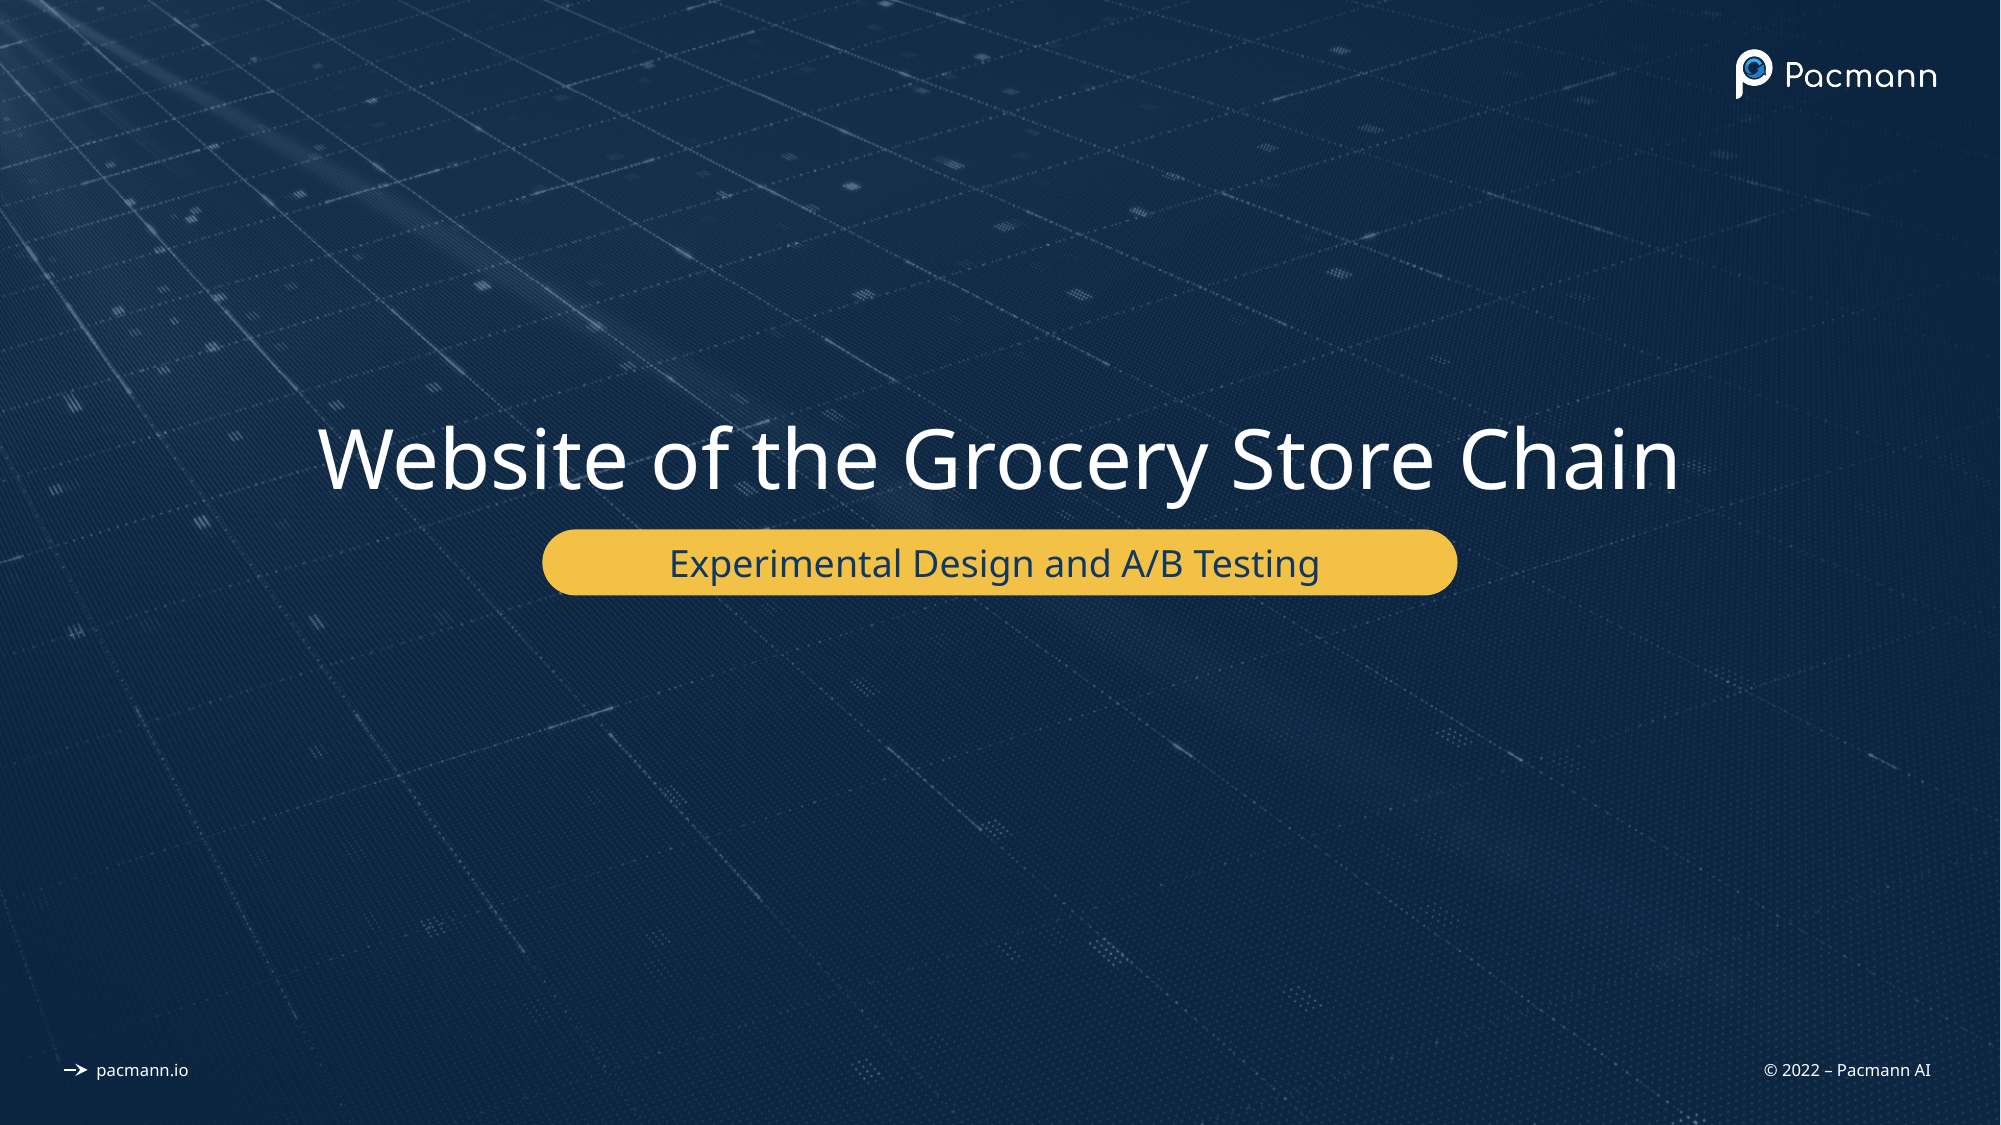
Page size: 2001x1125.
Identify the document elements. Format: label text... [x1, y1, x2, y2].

text_box © 2022 – Pacmann AI [1749, 1052, 1960, 1088]
picture [0, 0, 2001, 1125]
text_box pacmann.io [81, 1052, 211, 1088]
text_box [221, 398, 1779, 596]
